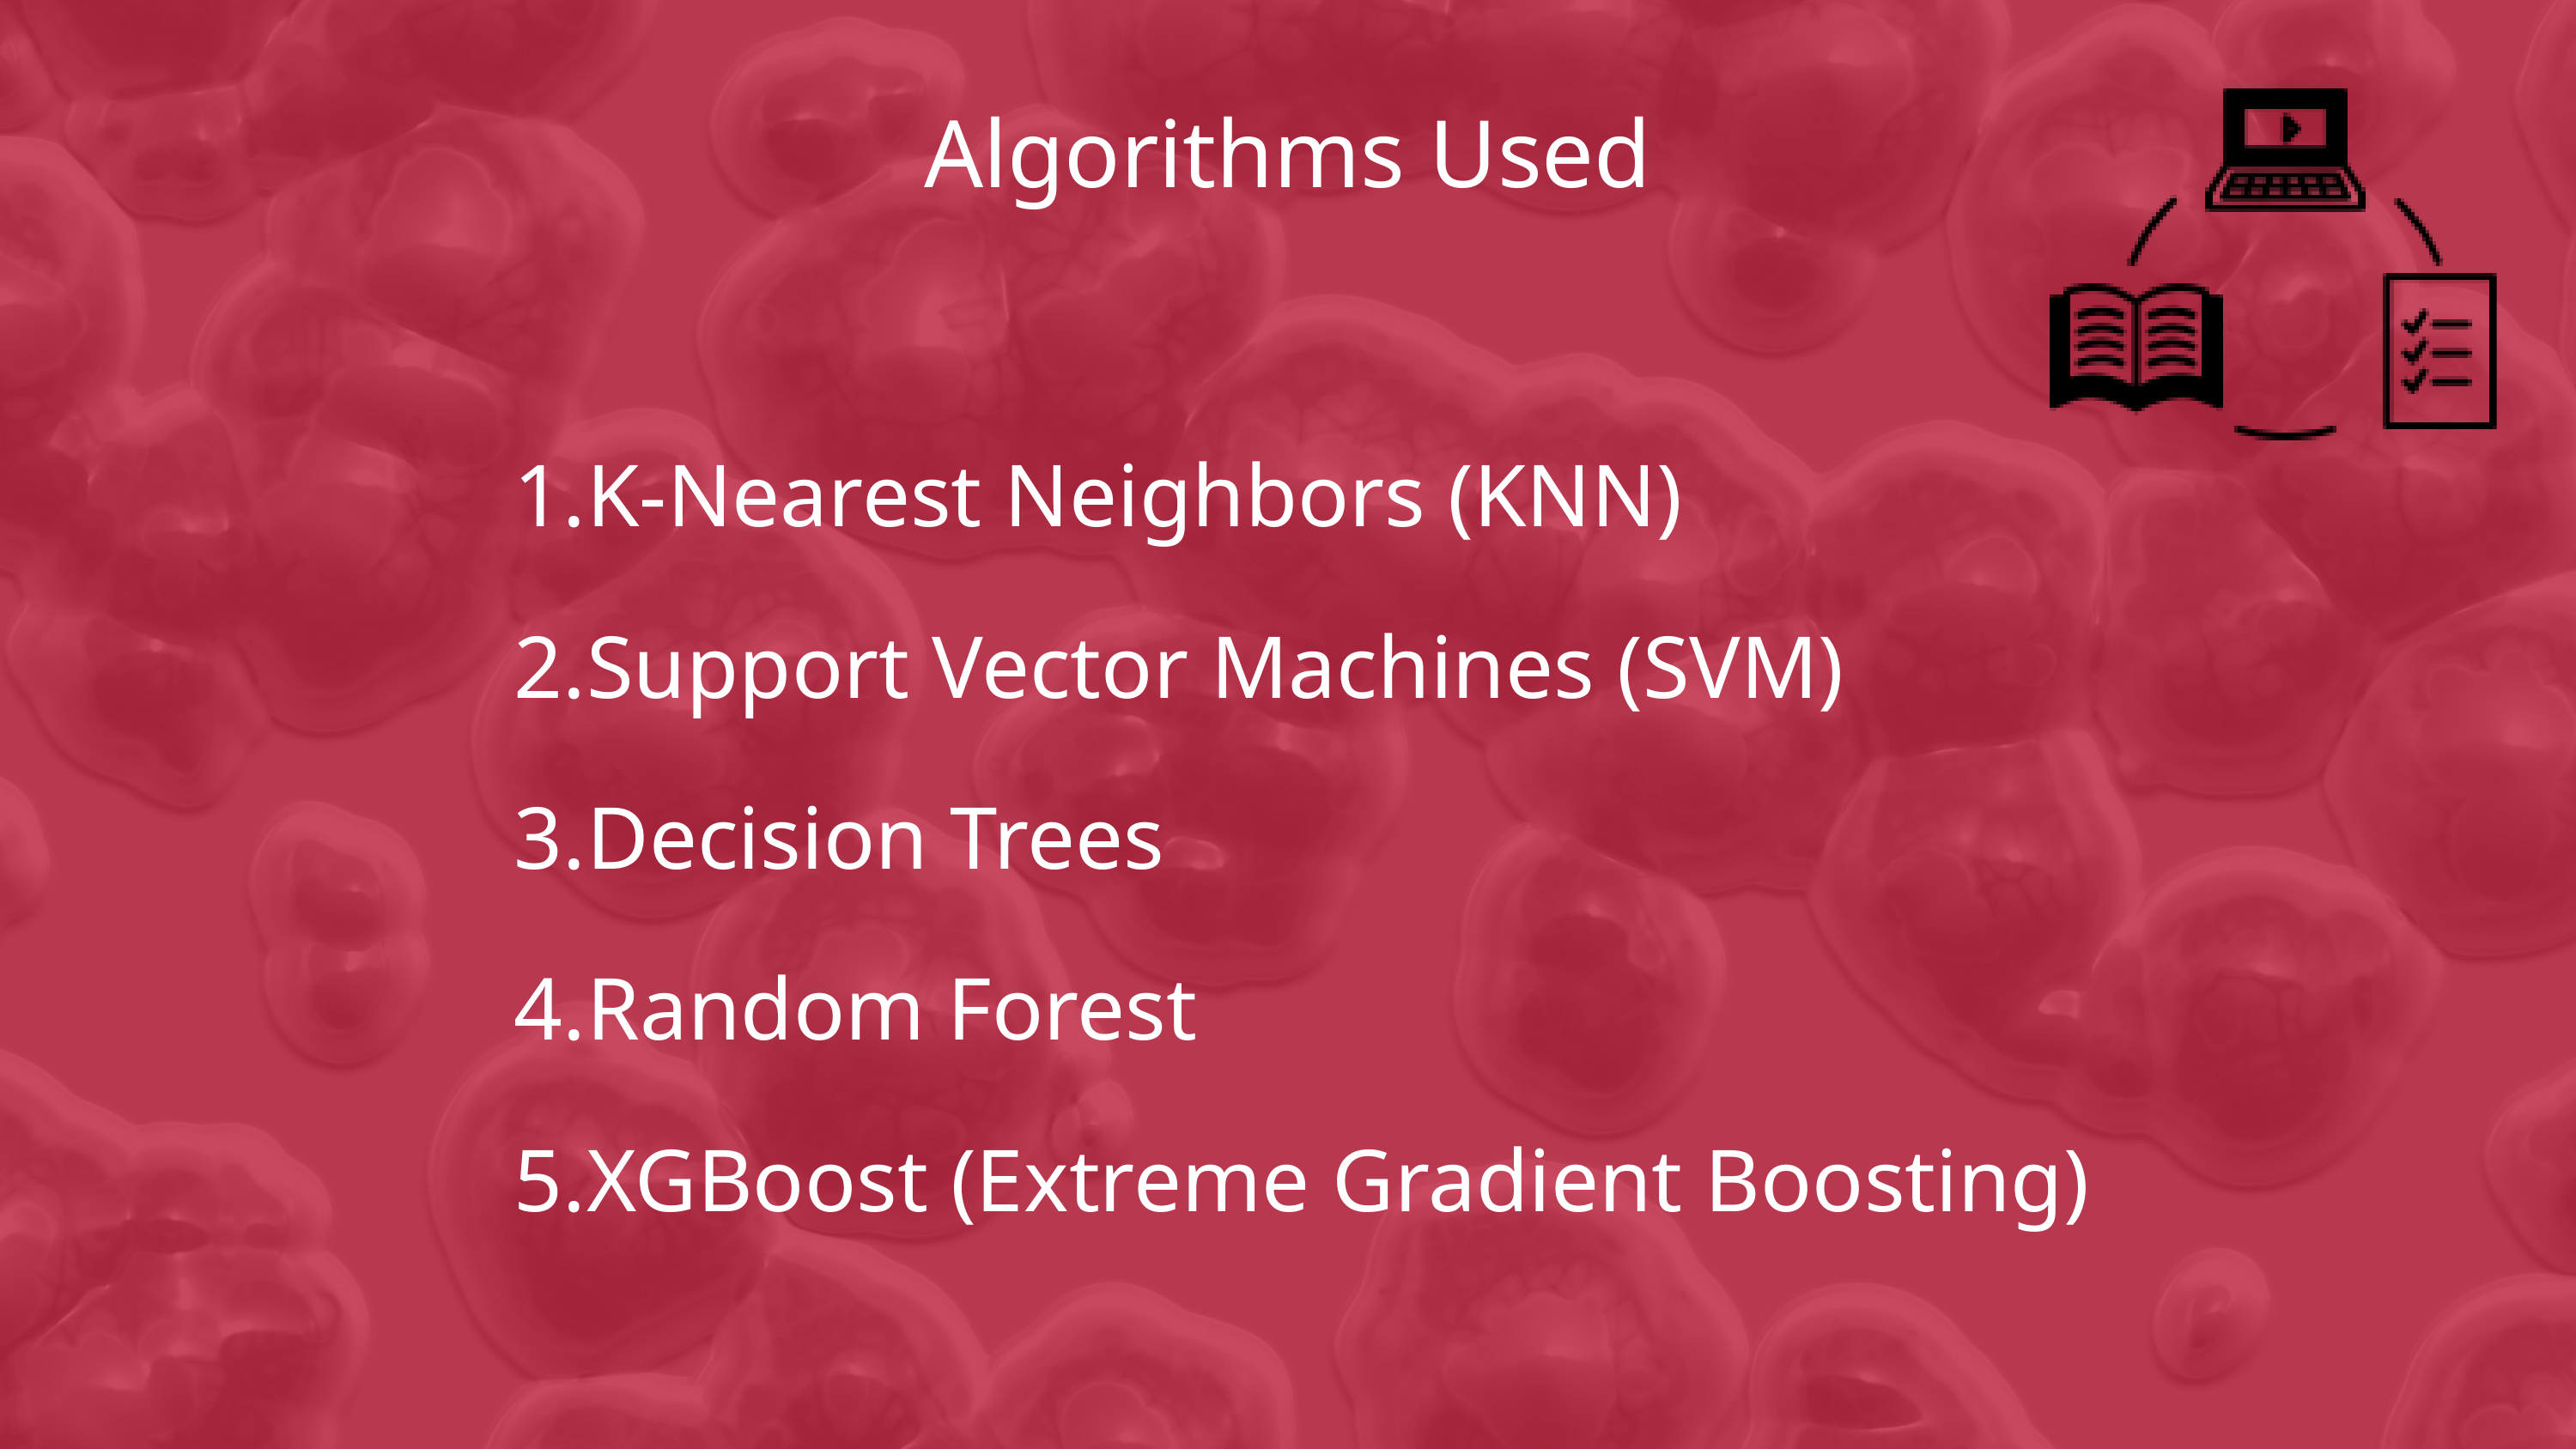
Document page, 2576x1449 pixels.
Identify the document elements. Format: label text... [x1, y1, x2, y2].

text_box K-Nearest Neighbors (KNN) Support Vector Machines (SVM) Decision Trees Random Forest XGBoost (Extreme Gradient Boosting) [440, 373, 2135, 1228]
text_box [0, 0, 2576, 1449]
text_box [2050, 88, 2497, 440]
text_box Algorithms Used [911, 76, 1665, 206]
